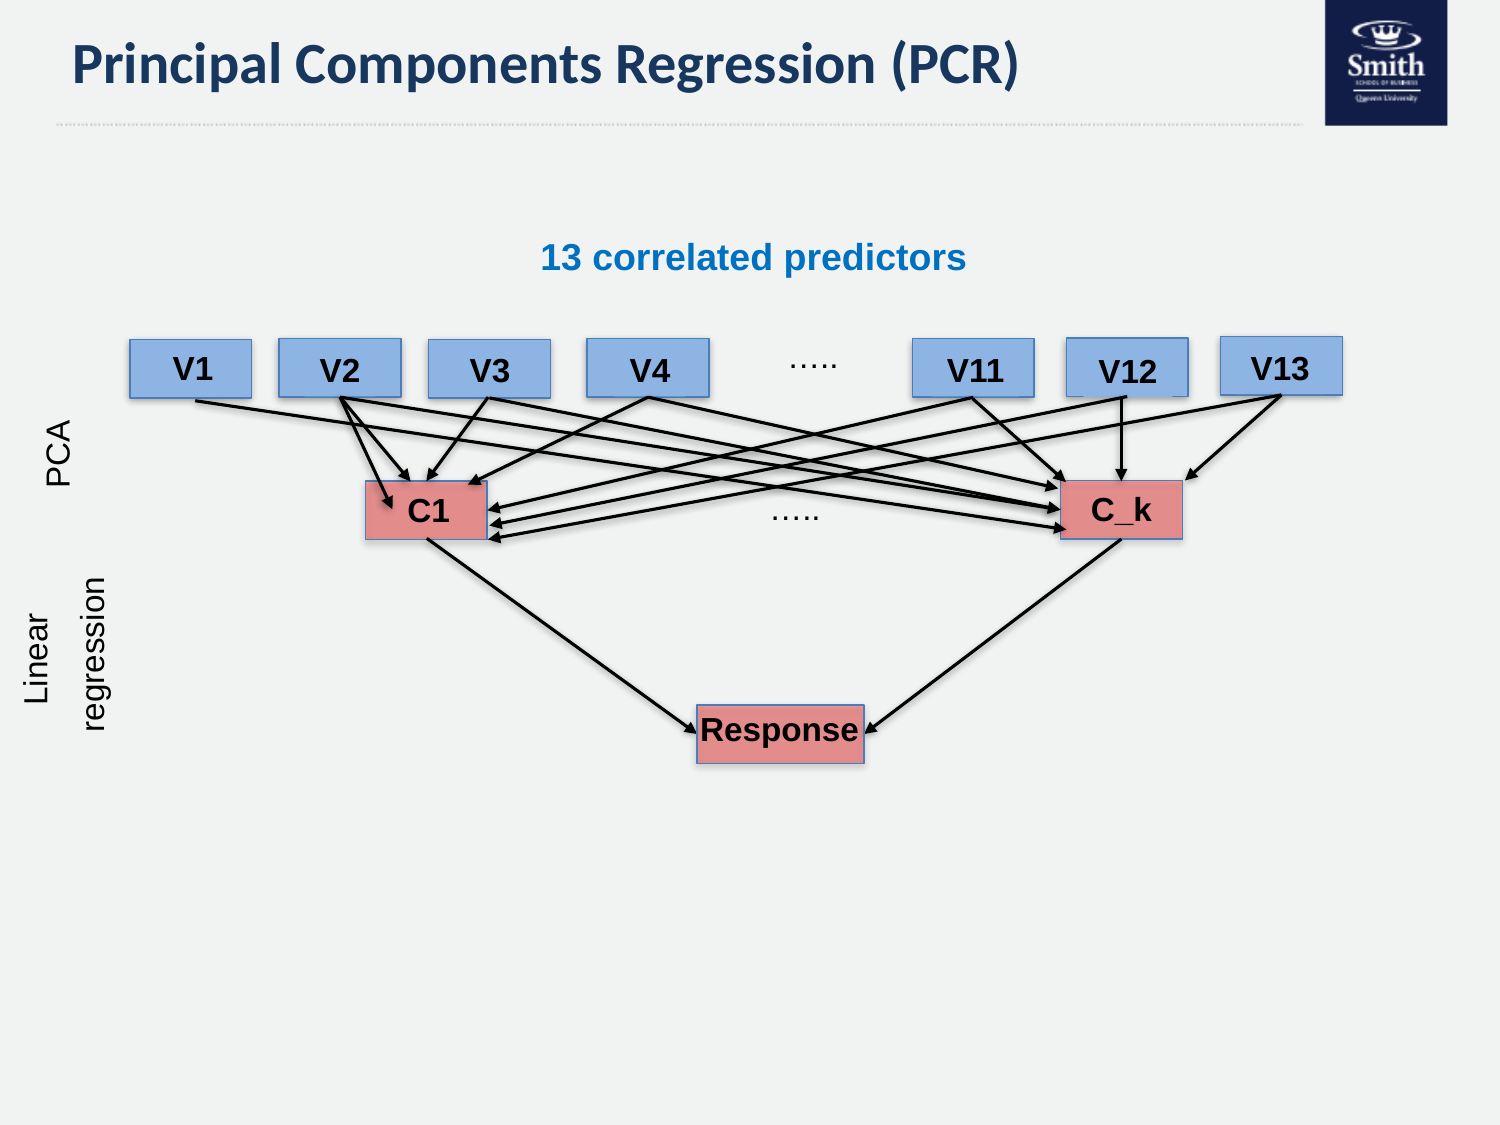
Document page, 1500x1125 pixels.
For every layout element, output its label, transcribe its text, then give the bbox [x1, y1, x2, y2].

text_box V11 [931, 341, 1020, 392]
text_box [1220, 336, 1343, 396]
text_box [428, 339, 551, 394]
text_box [278, 338, 402, 396]
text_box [863, 538, 1122, 735]
text_box [129, 339, 252, 399]
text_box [190, 397, 335, 403]
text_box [1059, 394, 1282, 540]
text_box [912, 383, 931, 392]
text_box V2 [304, 341, 376, 396]
text_box V3 [454, 341, 526, 394]
text_box PCA [28, 359, 84, 453]
text_box V12 [1083, 342, 1173, 393]
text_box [194, 400, 1067, 530]
text_box V4 [614, 341, 686, 392]
text_box [696, 756, 865, 764]
text_box [931, 338, 1035, 392]
text_box Response [685, 700, 874, 756]
text_box Linear regression [6, 453, 119, 856]
text_box 13 correlated predictors [525, 225, 1017, 285]
text_box [1066, 337, 1189, 393]
text_box V13 [1235, 339, 1325, 395]
text_box [586, 338, 710, 392]
title Principal Components Regression (PCR) [57, 7, 1288, 114]
text_box V1 [157, 340, 229, 395]
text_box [426, 538, 698, 735]
text_box ….. [772, 327, 931, 383]
